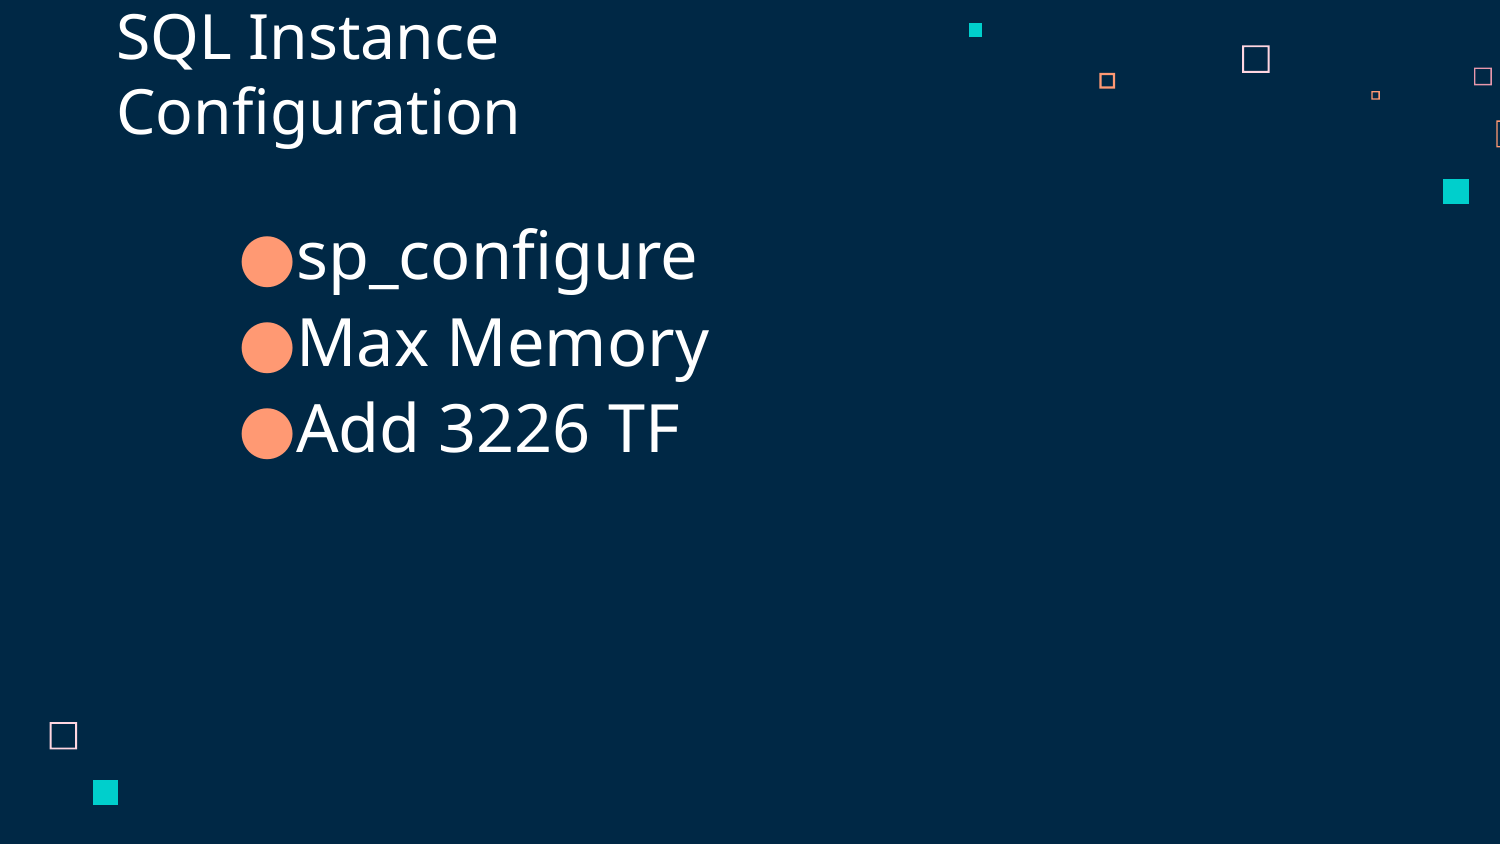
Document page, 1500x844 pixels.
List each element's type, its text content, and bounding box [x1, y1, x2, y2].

text_box sp_configure Max Memory Add 3226 TF [218, 198, 1309, 758]
title SQL Instance Configuration [101, 67, 878, 163]
